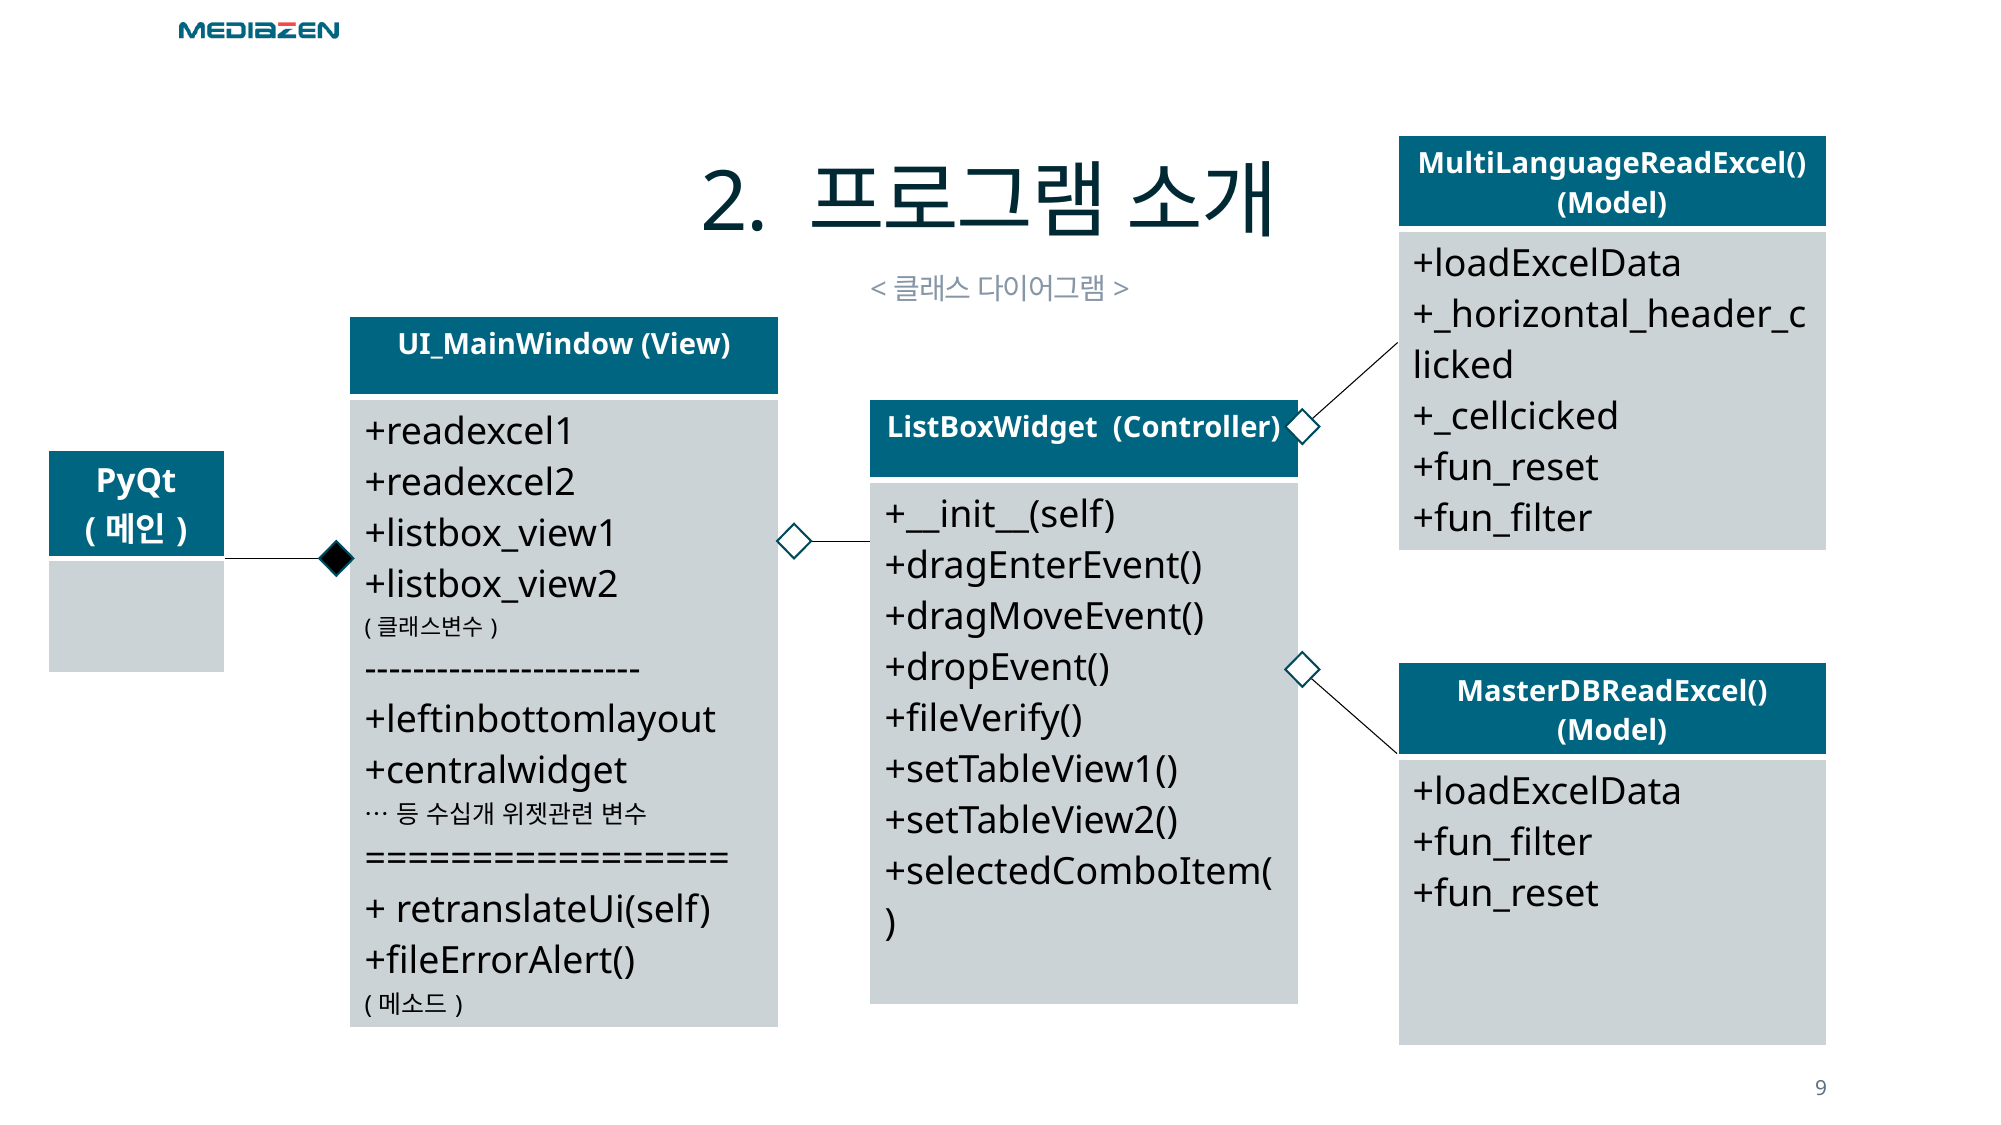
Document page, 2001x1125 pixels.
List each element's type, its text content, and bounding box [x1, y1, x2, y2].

table_cell +loadExcelData +_horizontal_header_clicked +_cellcicked +fun_reset +fun_filter [1399, 232, 1826, 550]
table_cell +readexcel1 +readexcel2 +listbox_view1 +listbox_view2 (클래스변수) ----------------------- +leftinbottomlayout +centralwidget …등 수십개 위젯관련 변수 ================= + retranslateUi(self) +fileErrorAlert() (메소드) [350, 400, 778, 1027]
table_header MultiLanguageReadExcel() (Model) [1399, 136, 1826, 226]
table_cell [49, 561, 224, 672]
list <클래스 다이어그램> [173, 259, 1397, 344]
table_cell +__init__(self) +dragEnterEvent() +dragMoveEvent() +dropEvent() +fileVerify() +setTableView1() +setTableView2() +selectedComboItem() [870, 483, 1298, 1004]
text_box [1283, 650, 1318, 683]
table_header MasterDBReadExcel() (Model) [1399, 663, 1826, 754]
title 2. 프로그램 소개 [173, 118, 1827, 248]
slide_number 9 [1606, 1056, 1827, 1103]
picture [174, 17, 343, 43]
table_header ListBoxWidget (Controller) [870, 400, 1298, 477]
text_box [1297, 666, 1398, 754]
table_header PyQt (메인) [49, 451, 224, 556]
text_box [318, 539, 355, 578]
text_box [1297, 320, 1398, 432]
table_header UI_MainWindow (View) [350, 317, 778, 394]
table_cell +loadExcelData +fun_filter +fun_reset [1399, 760, 1826, 1045]
text_box [775, 522, 812, 560]
text_box [1283, 413, 1316, 446]
